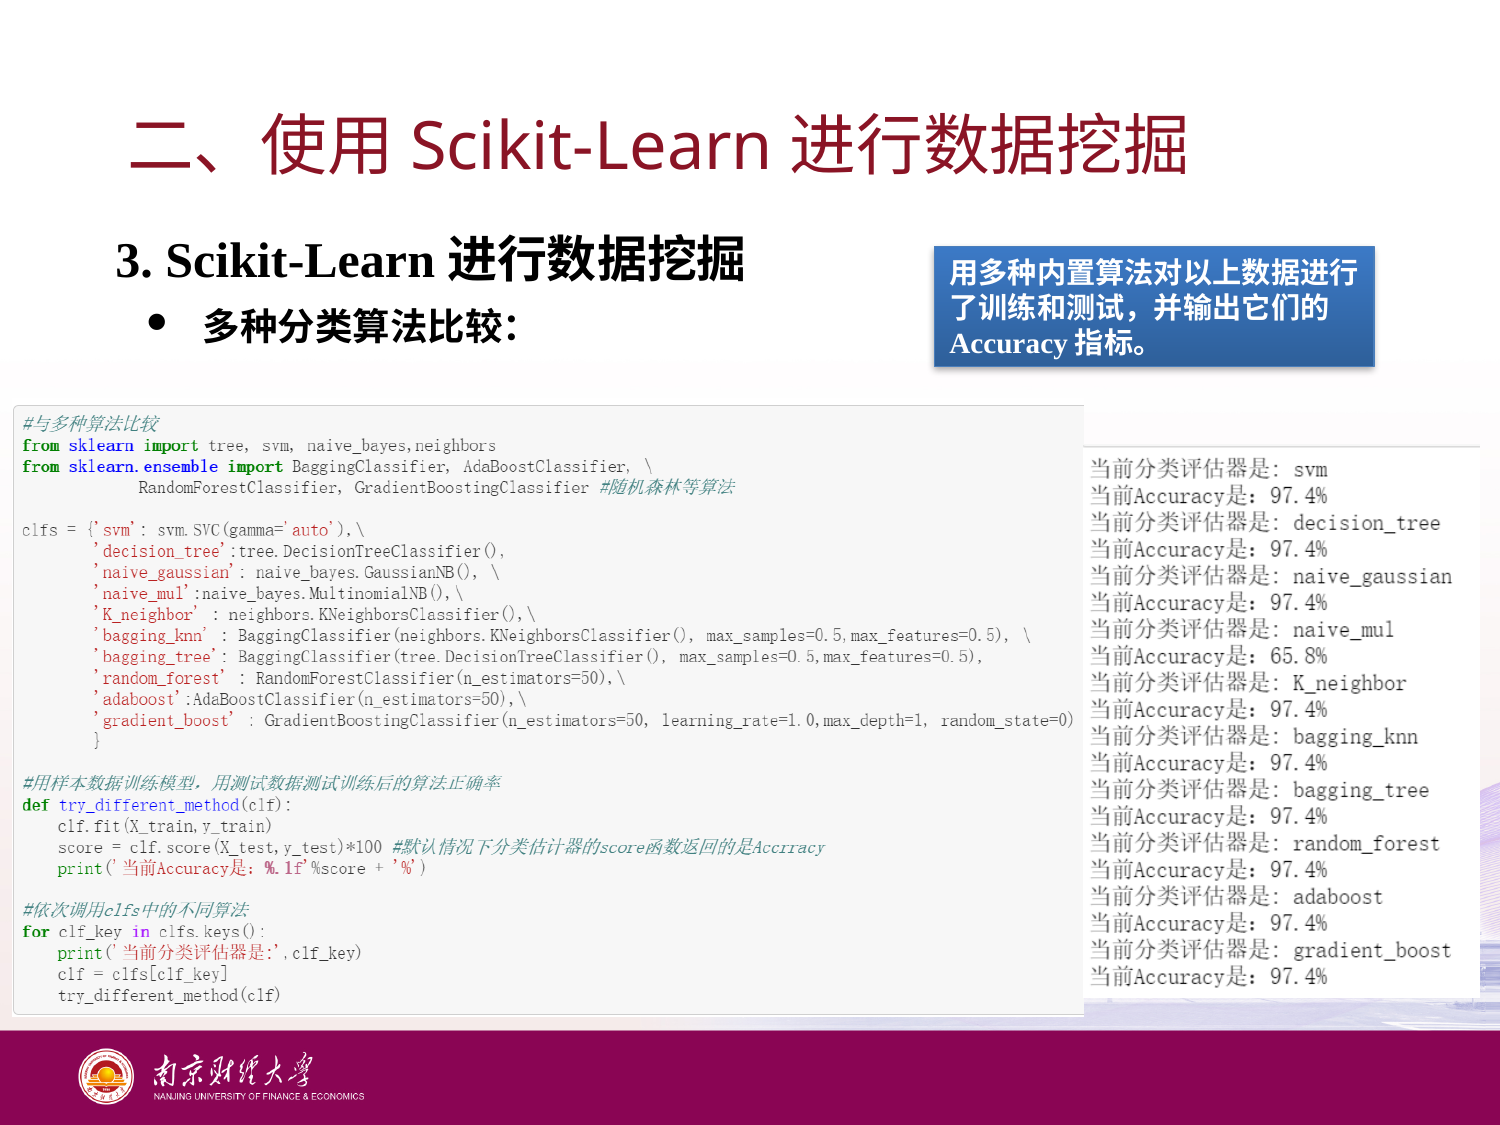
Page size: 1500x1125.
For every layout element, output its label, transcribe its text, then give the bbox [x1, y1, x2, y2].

picture [0, 0, 1500, 1125]
text_box 多种分类算法比较： [131, 295, 882, 356]
title 二、使用Scikit-Learn进行数据挖掘 [112, 66, 1376, 220]
text_box 用多种内置算法对以上数据进行了训练和测试，并输出它们的Accuracy指标。 [934, 246, 1375, 367]
text_box [916, 338, 1275, 442]
list 3. Scikit-Learn进行数据挖掘 [100, 231, 916, 397]
